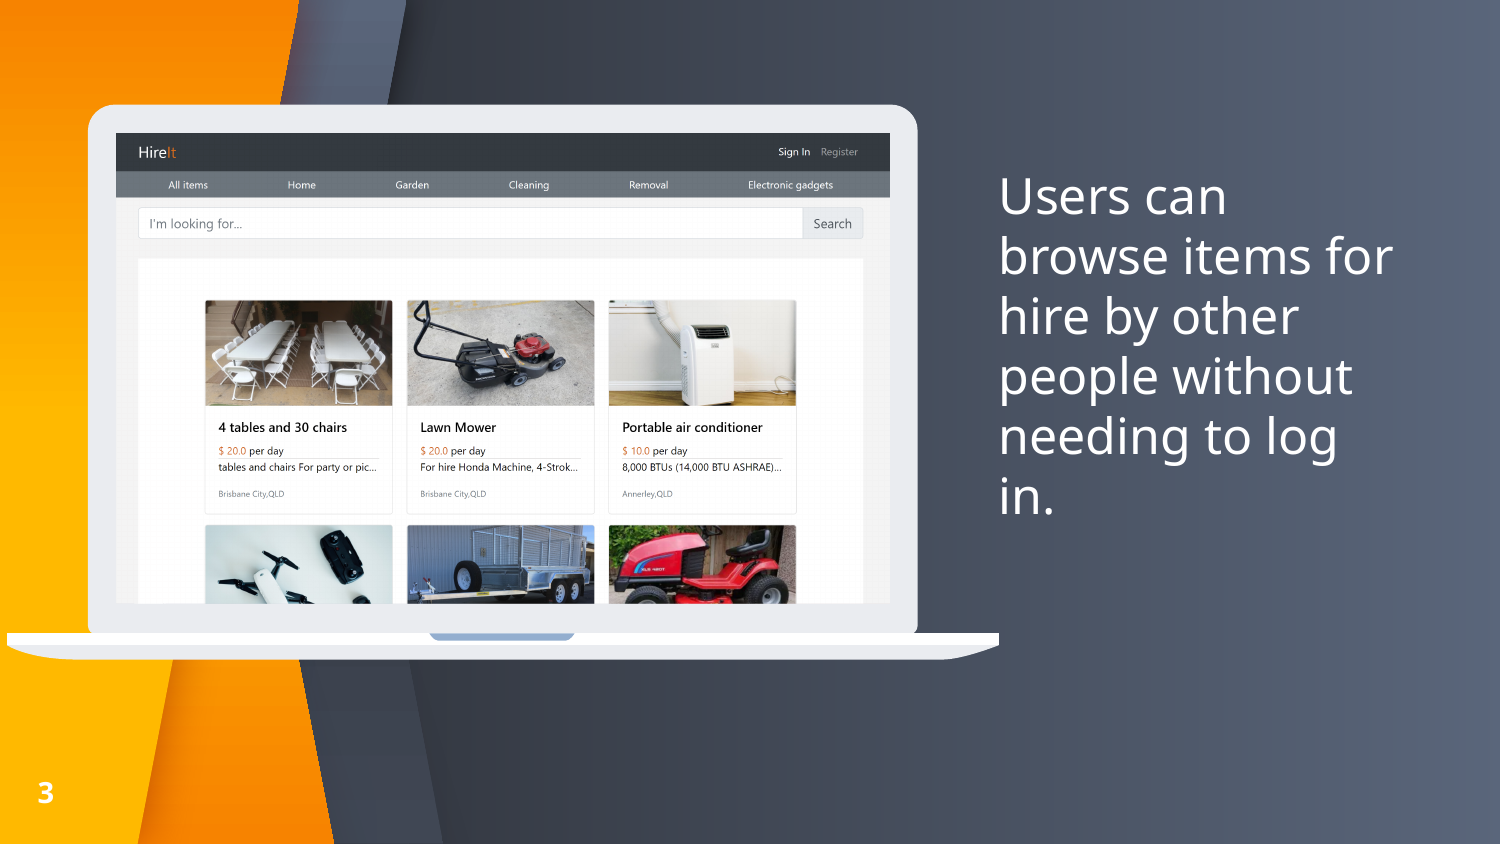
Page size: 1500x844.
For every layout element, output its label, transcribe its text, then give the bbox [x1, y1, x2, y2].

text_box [6, 104, 1000, 660]
picture [116, 133, 890, 604]
text_box Users can browse items for hire by other people without needing to log in. [998, 164, 1401, 714]
slide_number 3 [37, 774, 99, 816]
